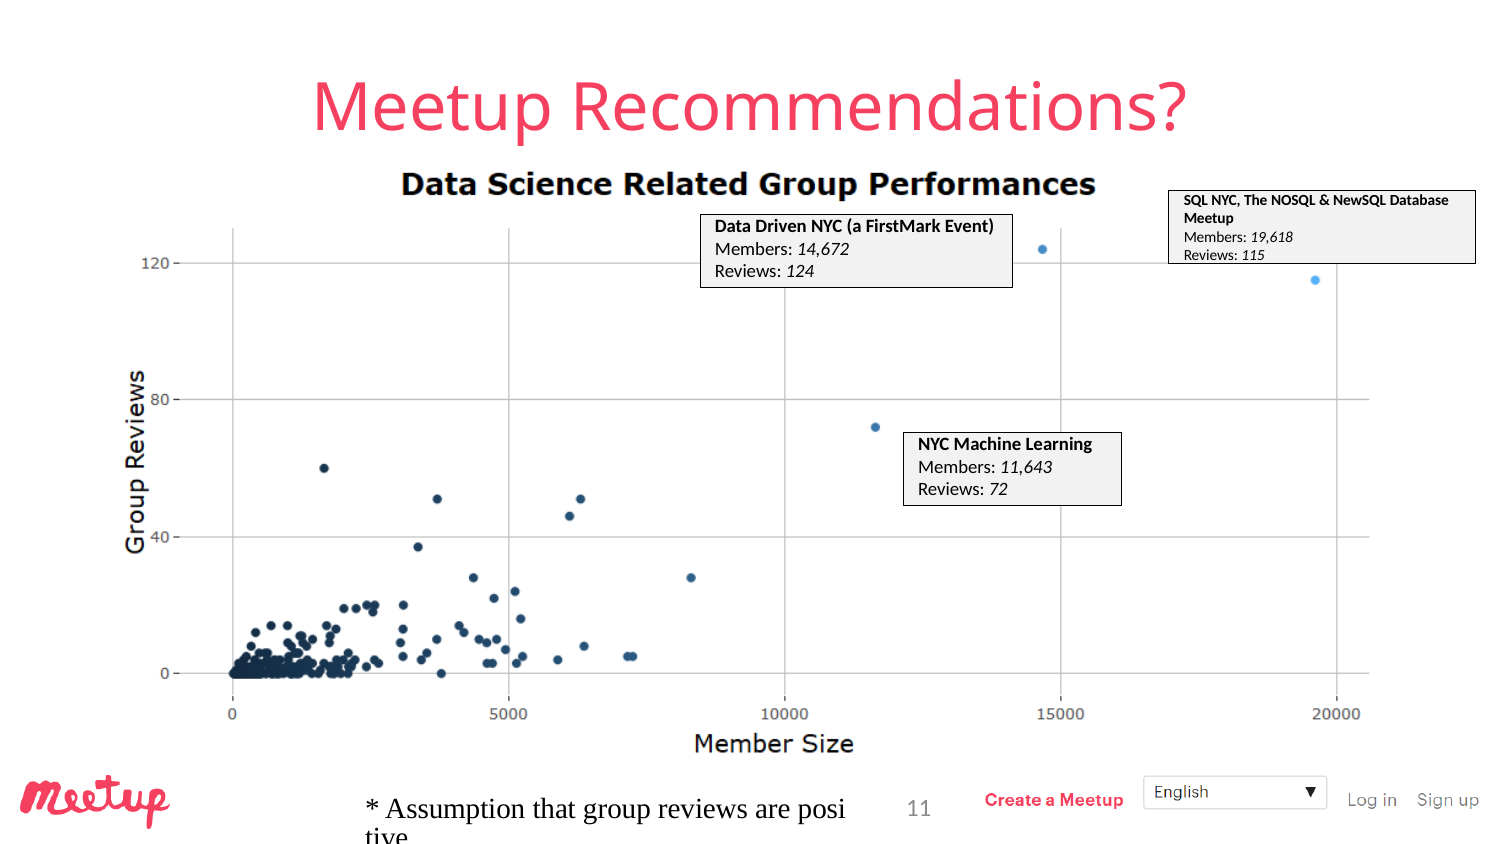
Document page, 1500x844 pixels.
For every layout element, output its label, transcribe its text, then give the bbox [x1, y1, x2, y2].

slide_number 11 [875, 784, 963, 830]
text_box SQL NYC, The NOSQL & NewSQL Database Meetup Members: 19,618 Reviews: 115 [1398, 189, 1475, 264]
picture [4, 146, 1495, 837]
title Meetup Recommendations? [75, 33, 1425, 175]
footer * Assumption that group reviews are positive [350, 784, 863, 830]
